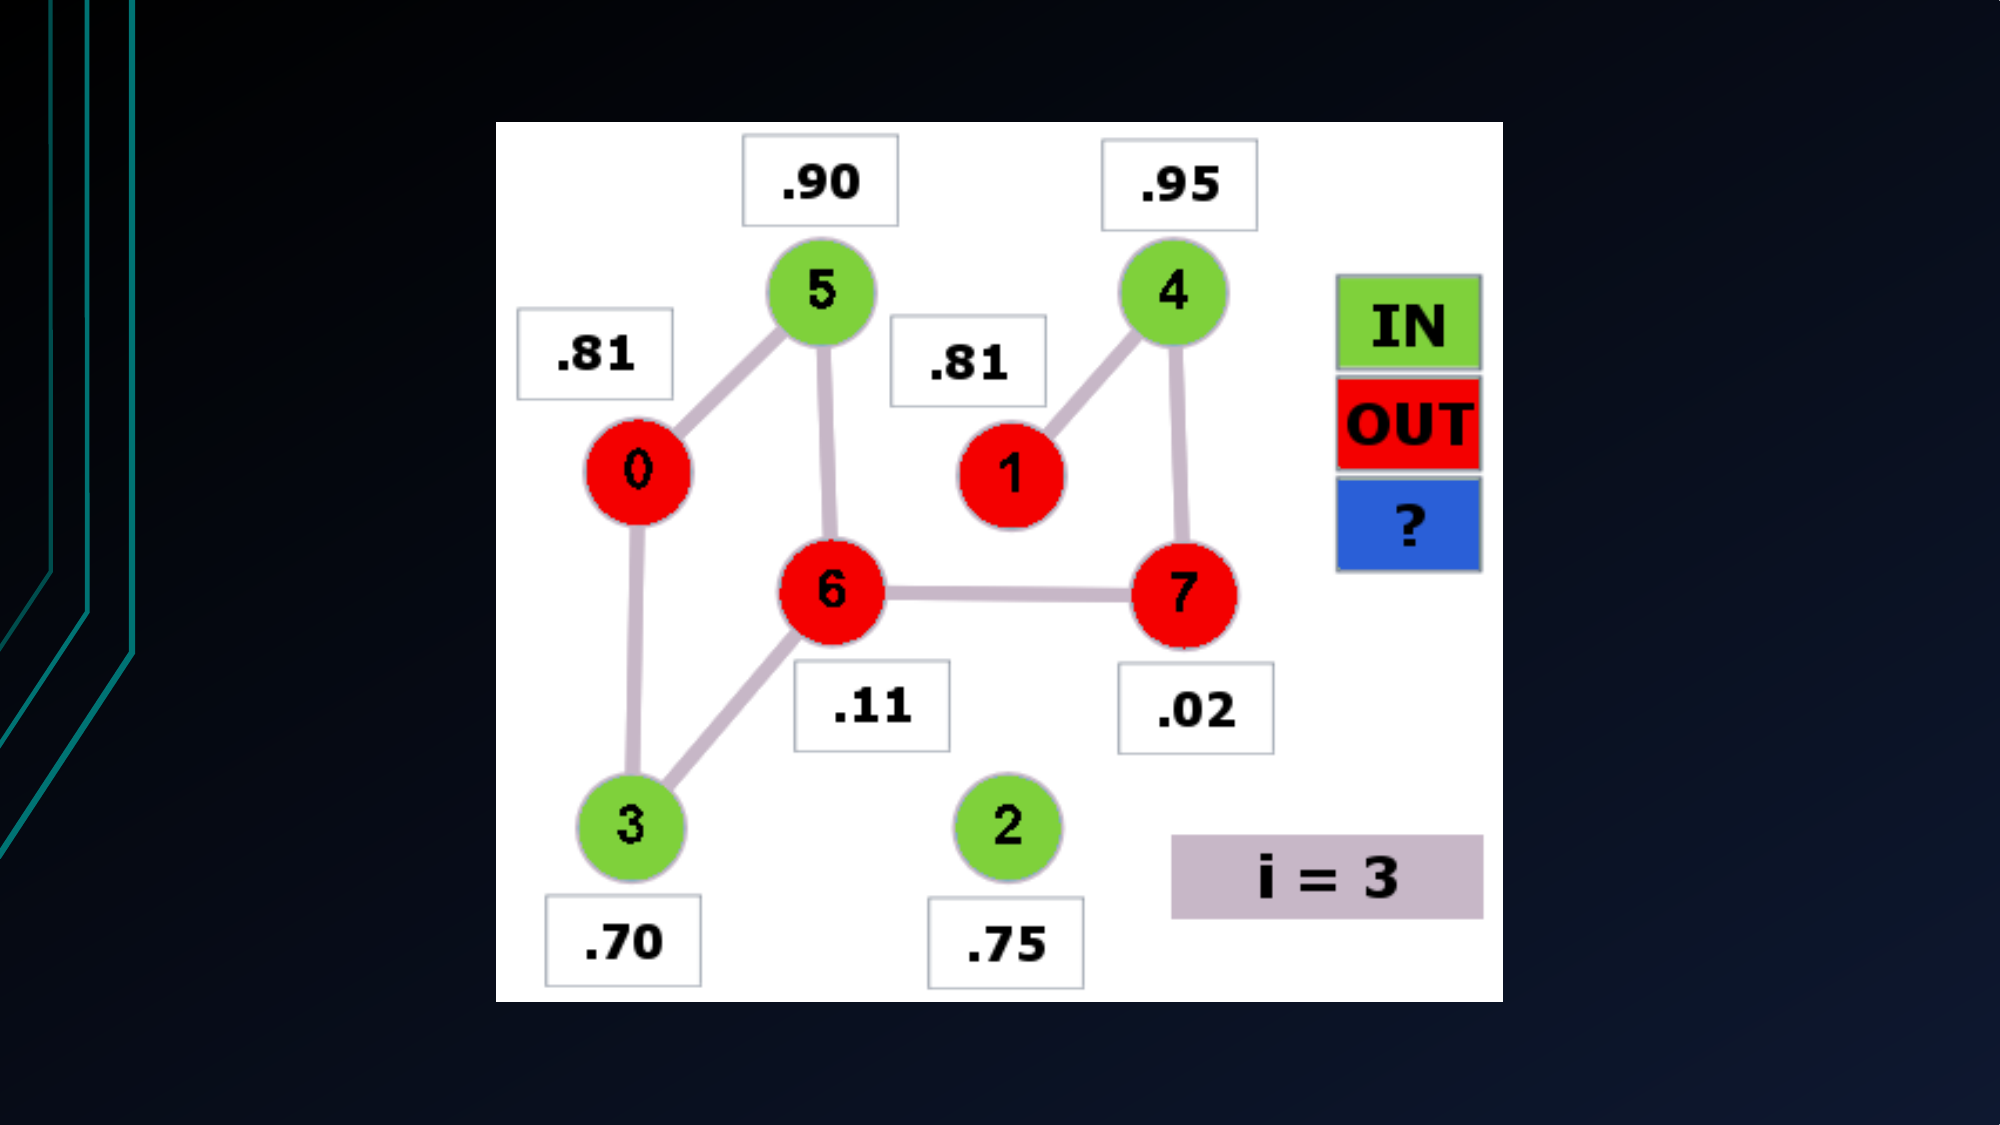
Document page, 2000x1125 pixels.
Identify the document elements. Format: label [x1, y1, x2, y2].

picture [496, 122, 1503, 1003]
